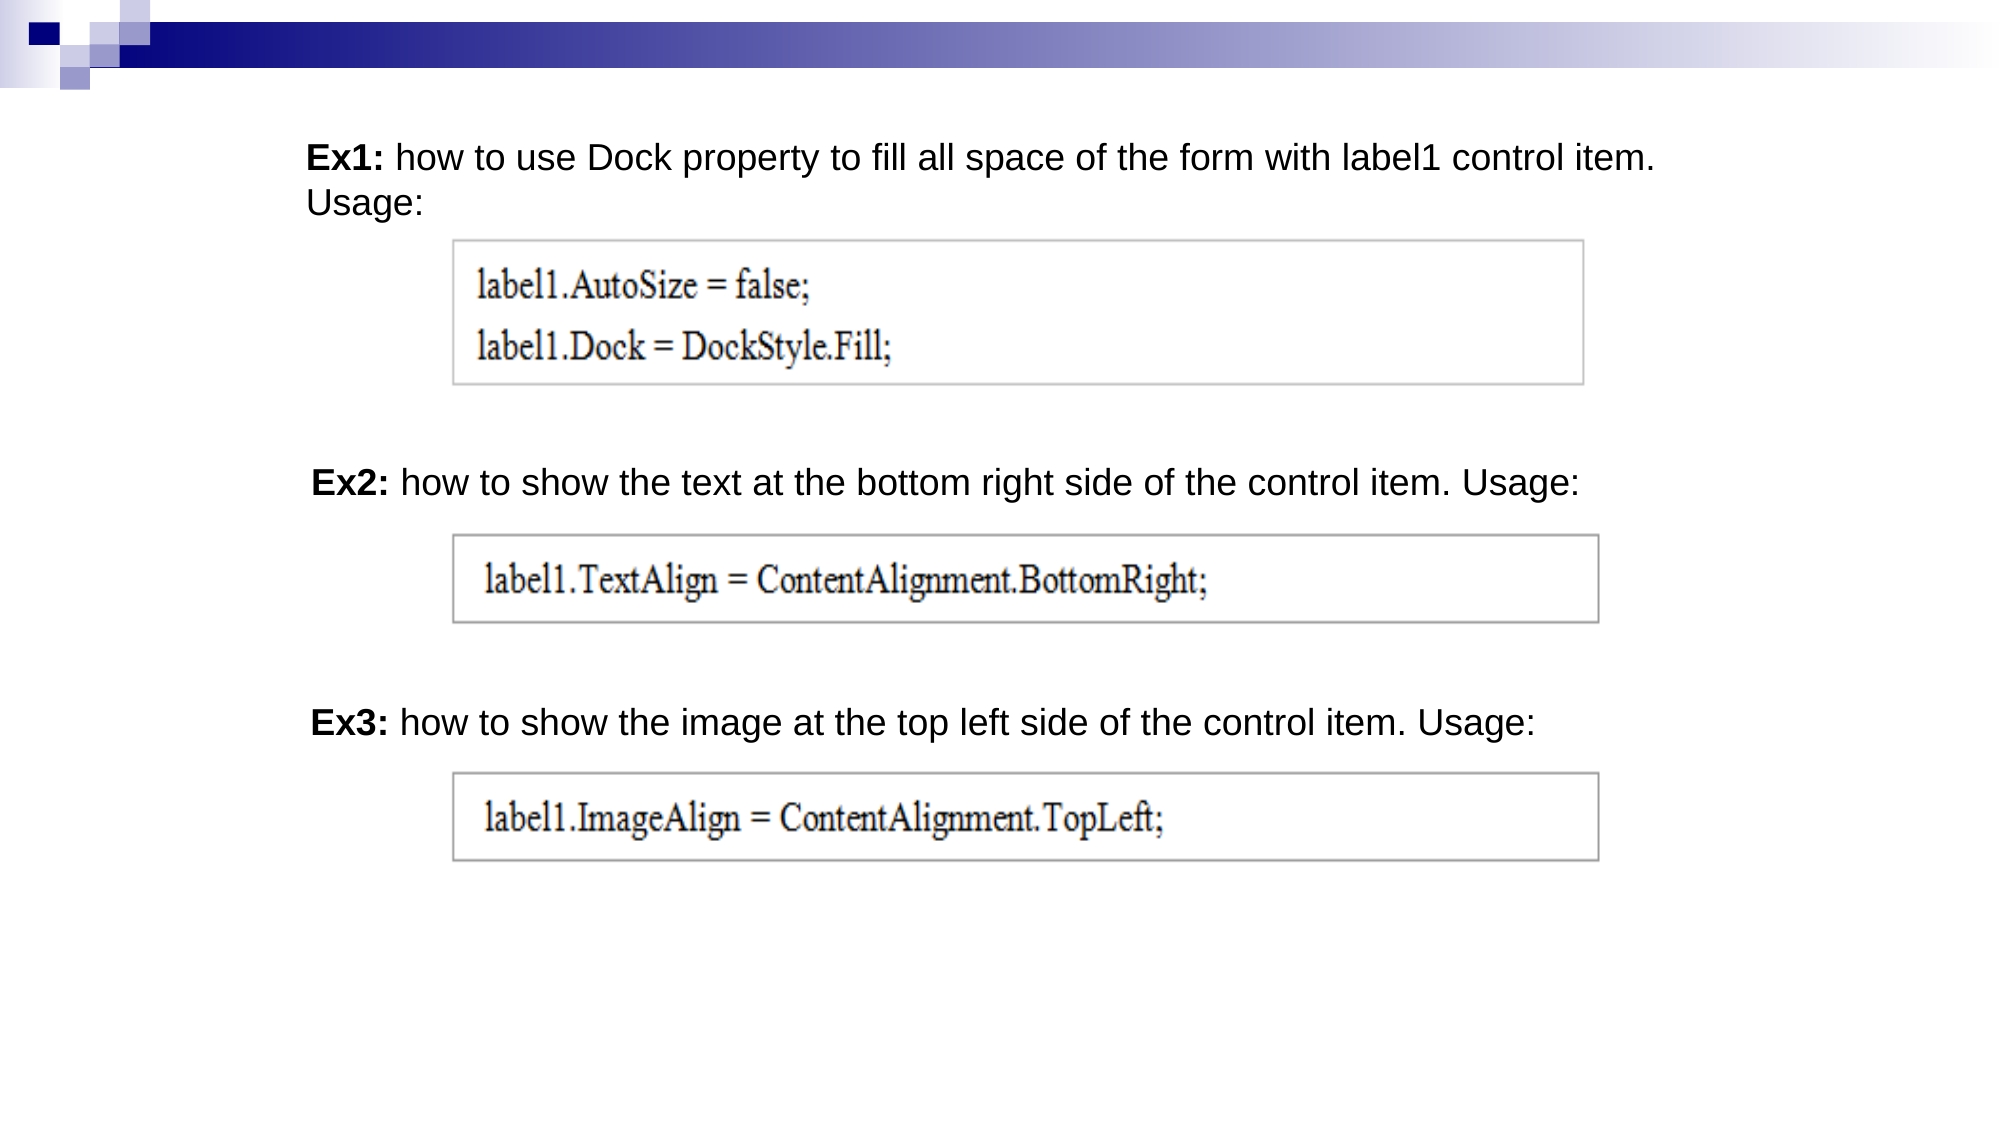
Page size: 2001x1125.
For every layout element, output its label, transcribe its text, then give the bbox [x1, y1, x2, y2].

picture [291, 148, 1697, 874]
text_box Ex1: how to use Dock property to fill all space of the form with label1 control item. Usage: [290, 124, 1698, 231]
